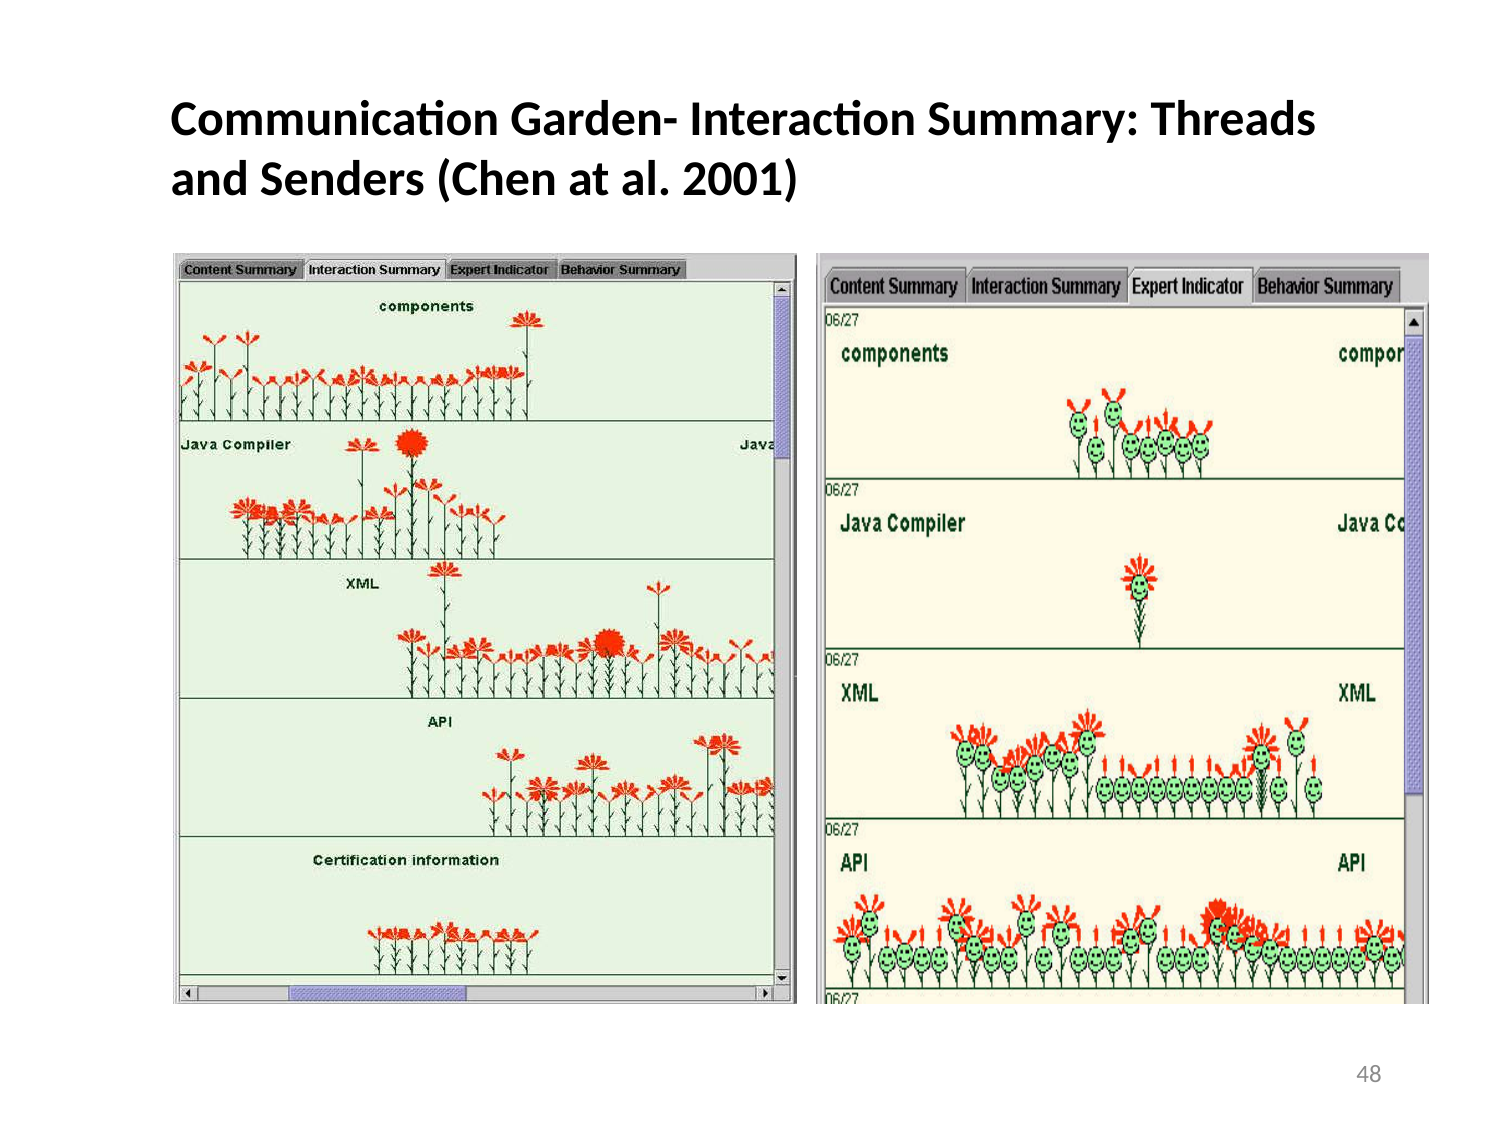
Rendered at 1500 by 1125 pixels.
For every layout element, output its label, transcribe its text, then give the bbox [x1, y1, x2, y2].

slide_number 48 [1059, 1042, 1397, 1103]
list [173, 253, 797, 1004]
picture [816, 253, 1429, 1004]
text_box Communication Garden- Interaction Summary: Threads and Senders (Chen at al. 2001) [155, 77, 1371, 213]
